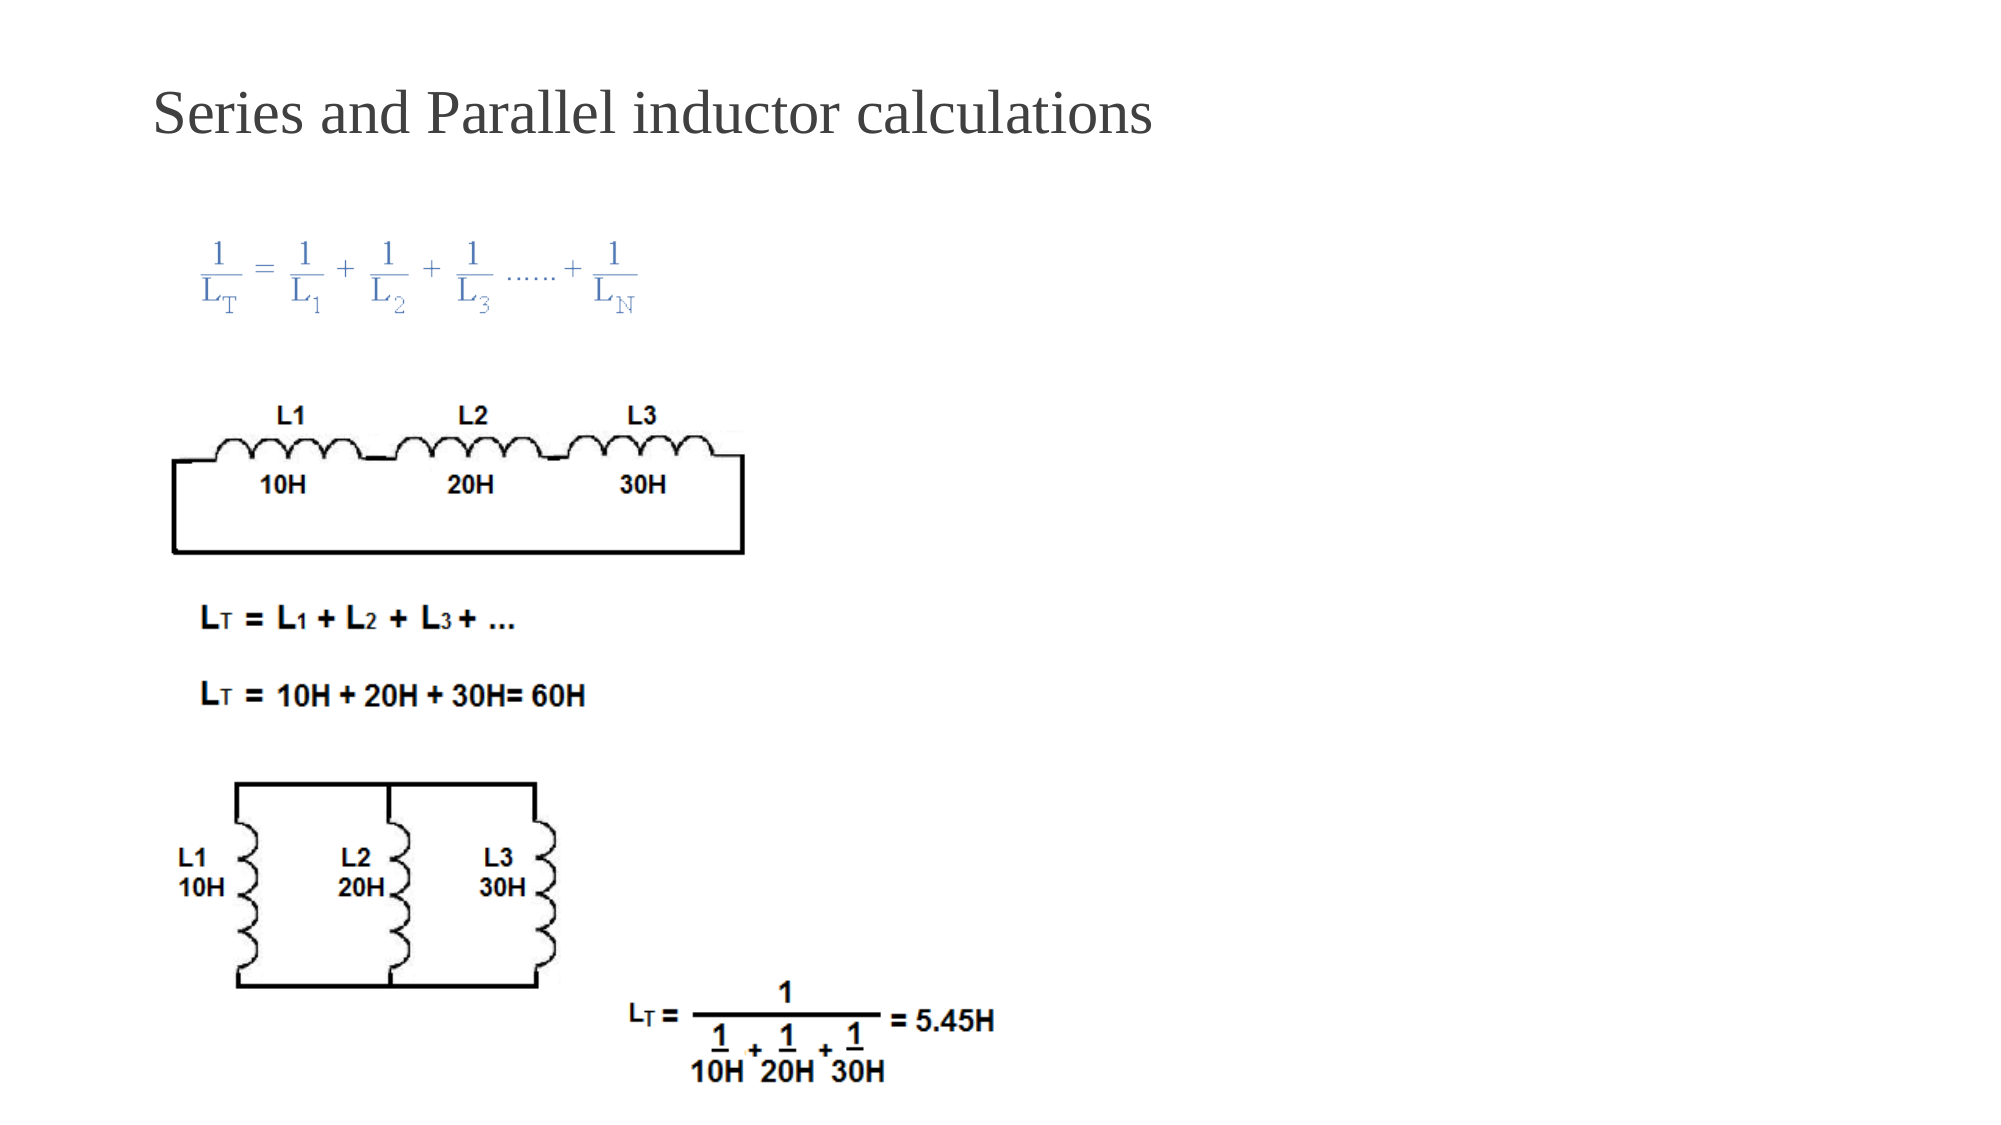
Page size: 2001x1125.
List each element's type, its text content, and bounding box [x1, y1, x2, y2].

picture [181, 670, 594, 718]
picture [161, 776, 575, 1004]
picture [180, 594, 524, 642]
picture [161, 398, 756, 563]
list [196, 235, 643, 320]
title Series and Parallel inductor calculations [137, 59, 1863, 278]
picture [607, 973, 1000, 1095]
